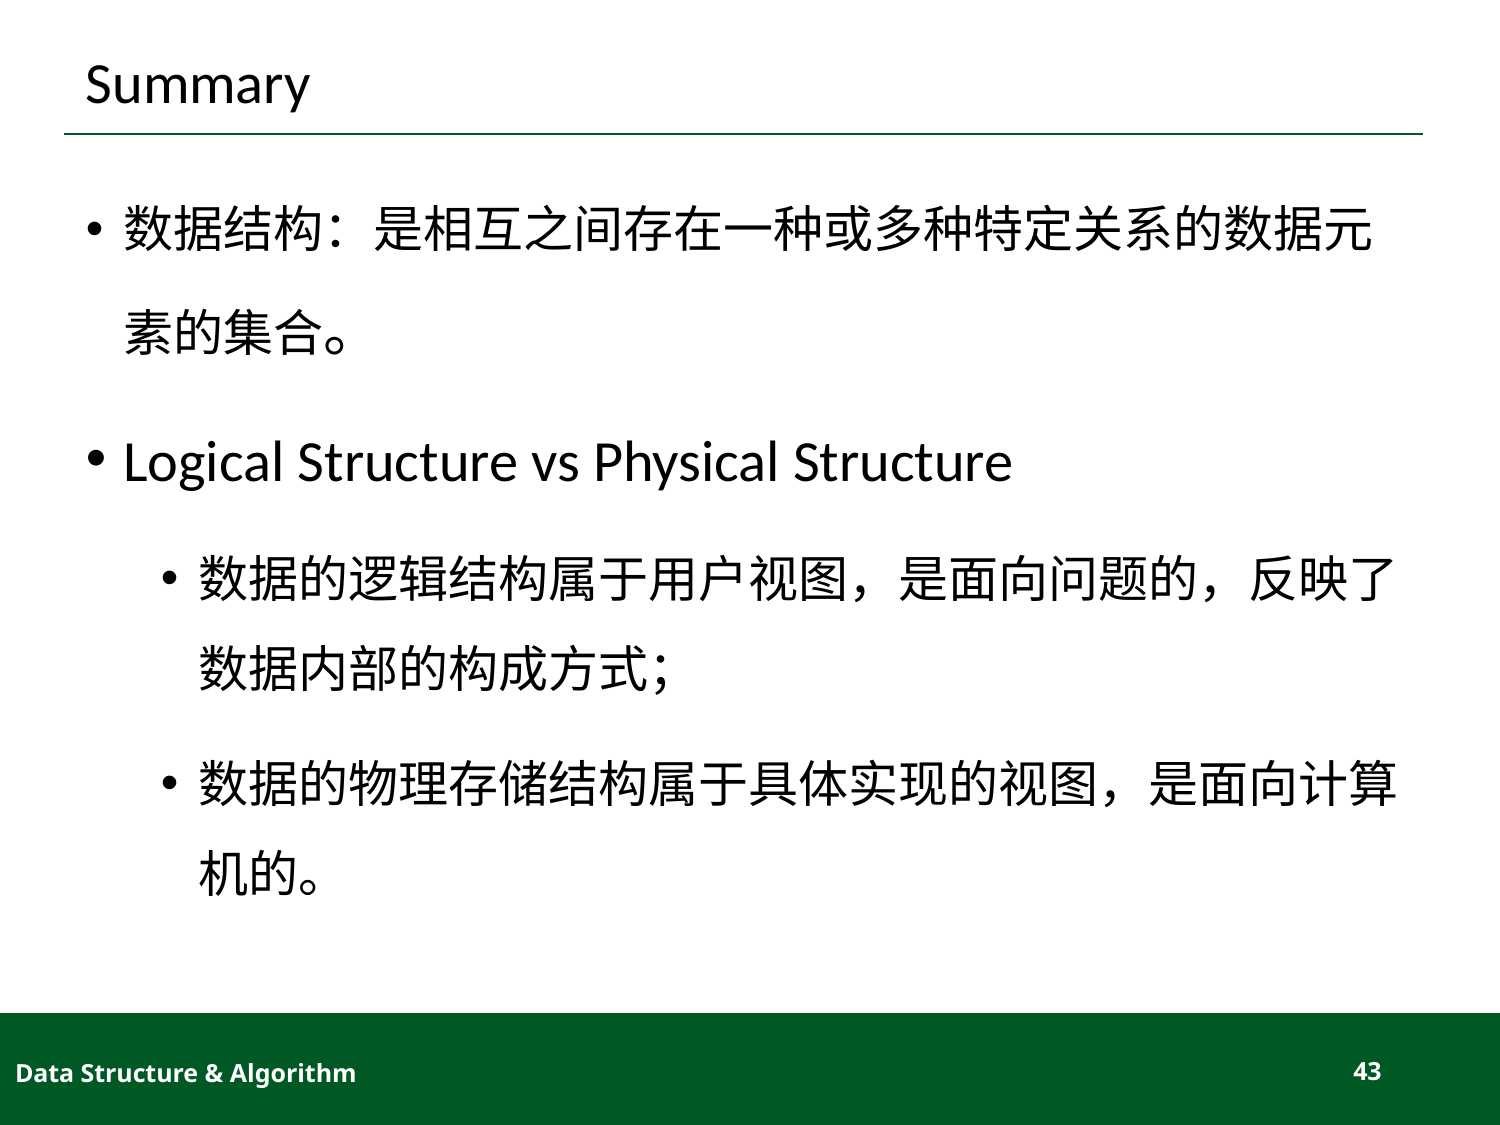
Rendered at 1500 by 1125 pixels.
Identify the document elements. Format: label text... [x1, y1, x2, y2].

slide_number 43 [1059, 1042, 1397, 1103]
list 数据结构：是相互之间存在一种或多种特定关系的数据元素的集合。 Logical Structure vs Physical Structure 数据的逻辑结构属于用户视图，是面向问题的，反映了数据内部的构成方式； 数据的物理存储结构属于具体实现的视图，是面向计算机的。 [70, 160, 1430, 991]
footer Data Structure & Algorithm [0, 1042, 507, 1103]
title Summary [70, 34, 1430, 135]
